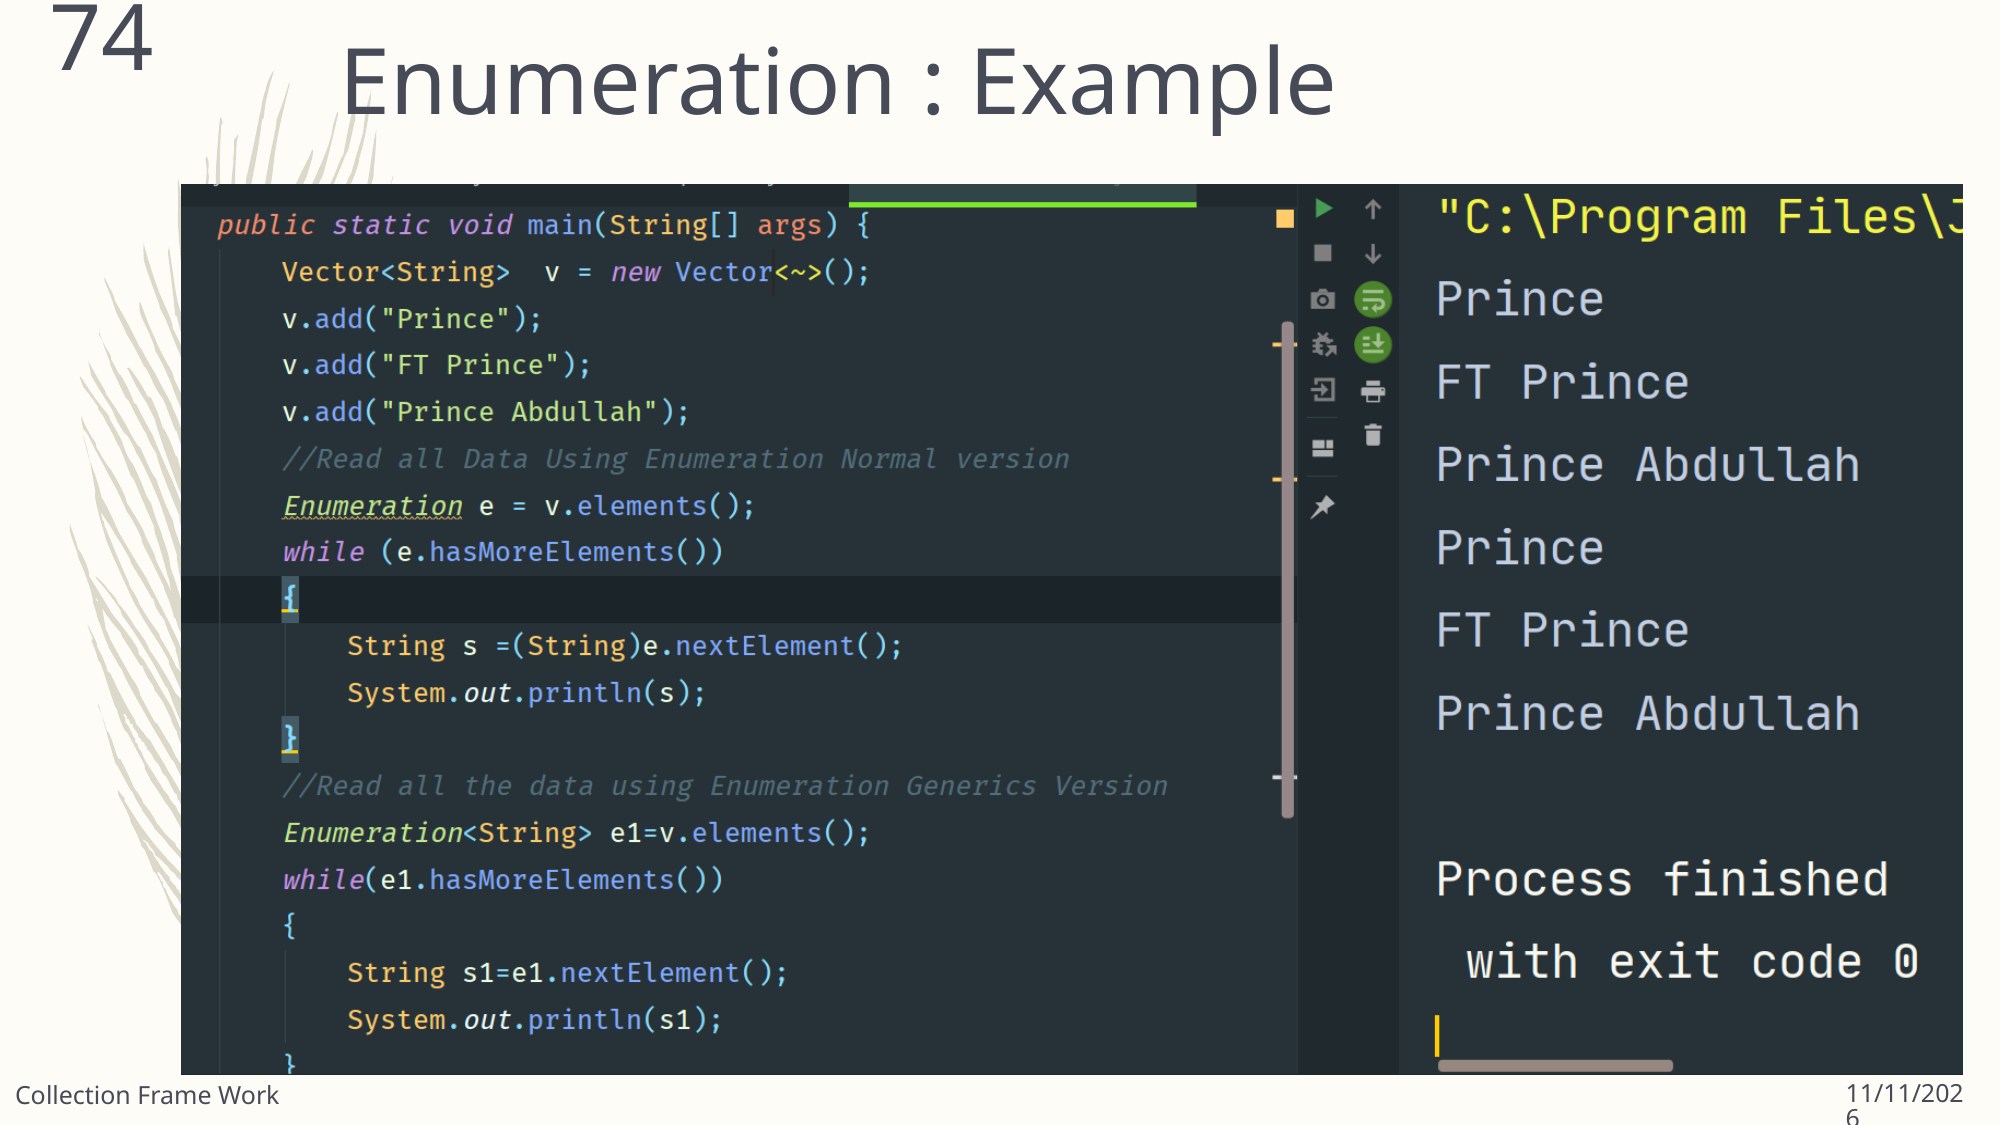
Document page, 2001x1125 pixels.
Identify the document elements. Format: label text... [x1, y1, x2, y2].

slide_number 74 [30, 20, 170, 112]
title Enumeration : Example [324, 19, 1734, 152]
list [181, 183, 1963, 1075]
footer Collection Frame Work [0, 1074, 325, 1115]
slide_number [1830, 1076, 1988, 1114]
